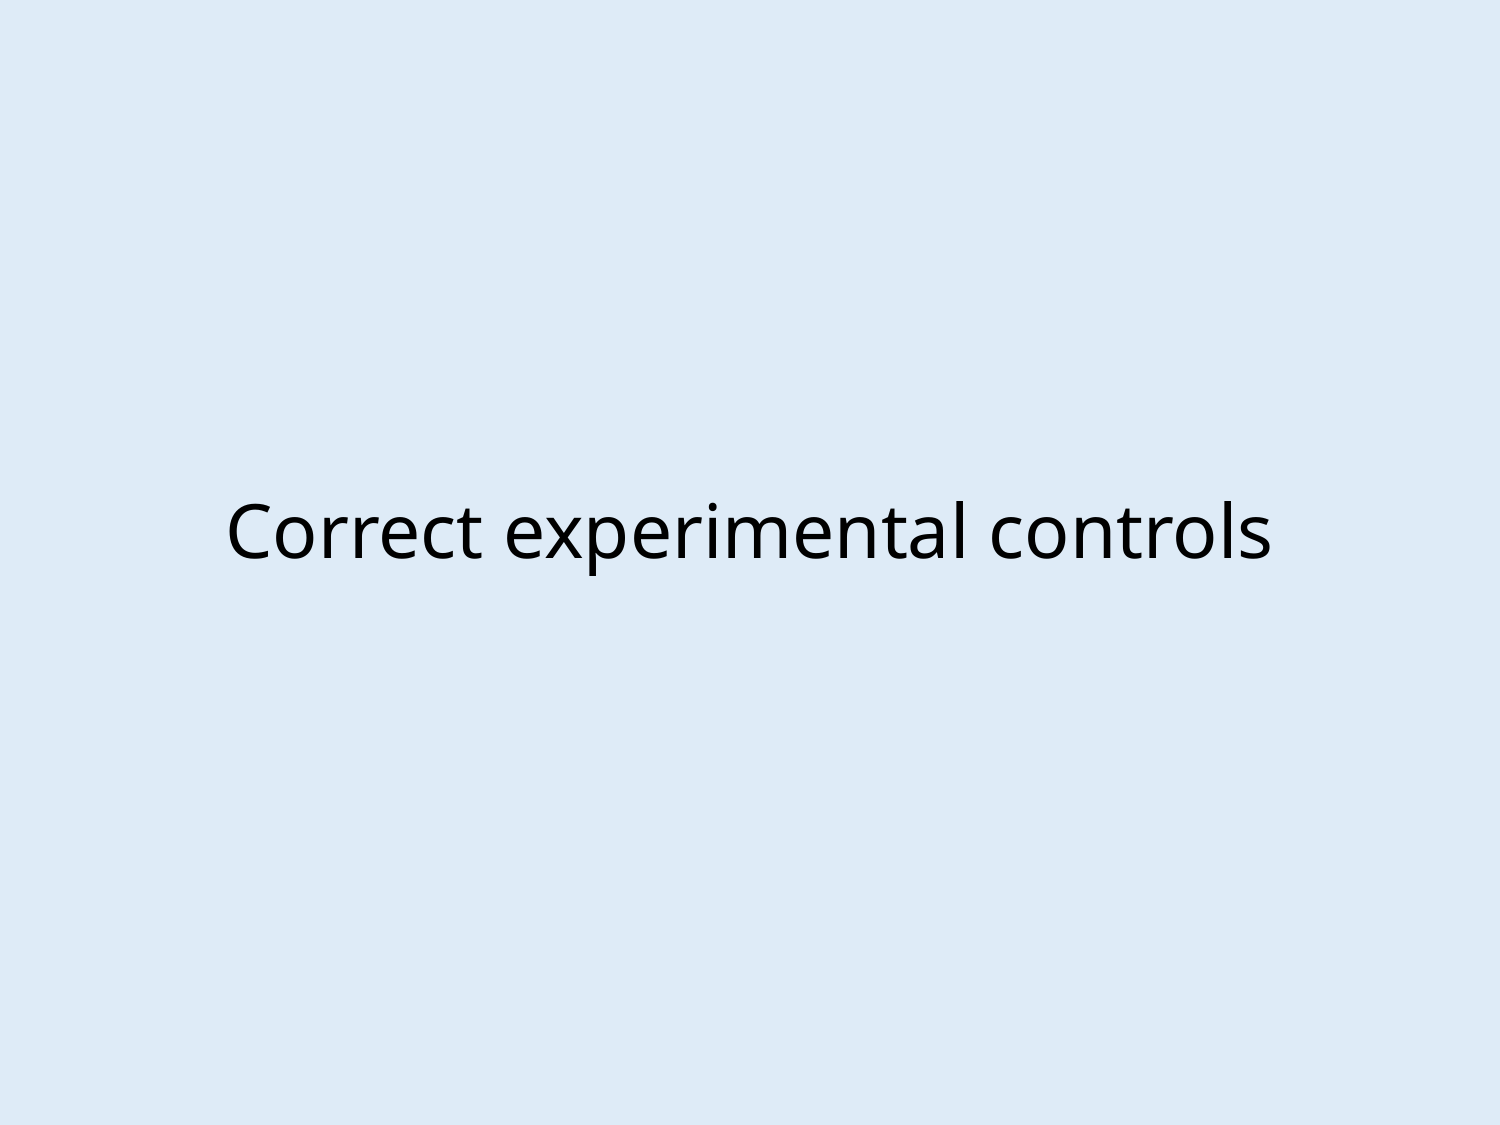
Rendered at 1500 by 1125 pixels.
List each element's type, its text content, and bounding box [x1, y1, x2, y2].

title Correct experimental controls [112, 386, 1388, 583]
